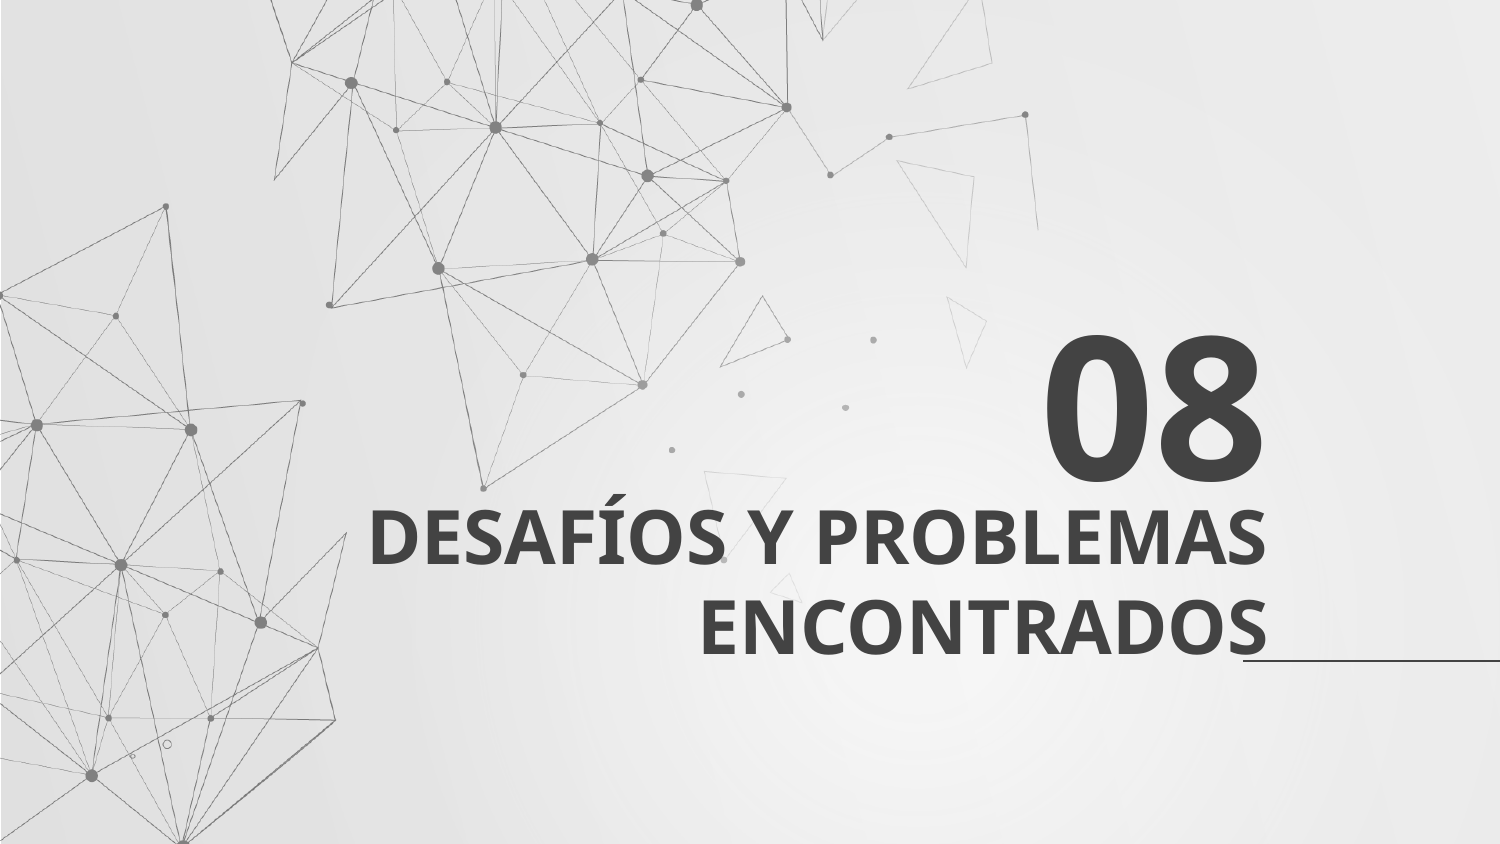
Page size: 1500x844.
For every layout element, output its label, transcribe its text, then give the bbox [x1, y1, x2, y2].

picture [0, 0, 1500, 844]
title DESAFÍOS Y PROBLEMAS ENCONTRADOS [57, 421, 1284, 738]
title 08 [795, 338, 1284, 463]
